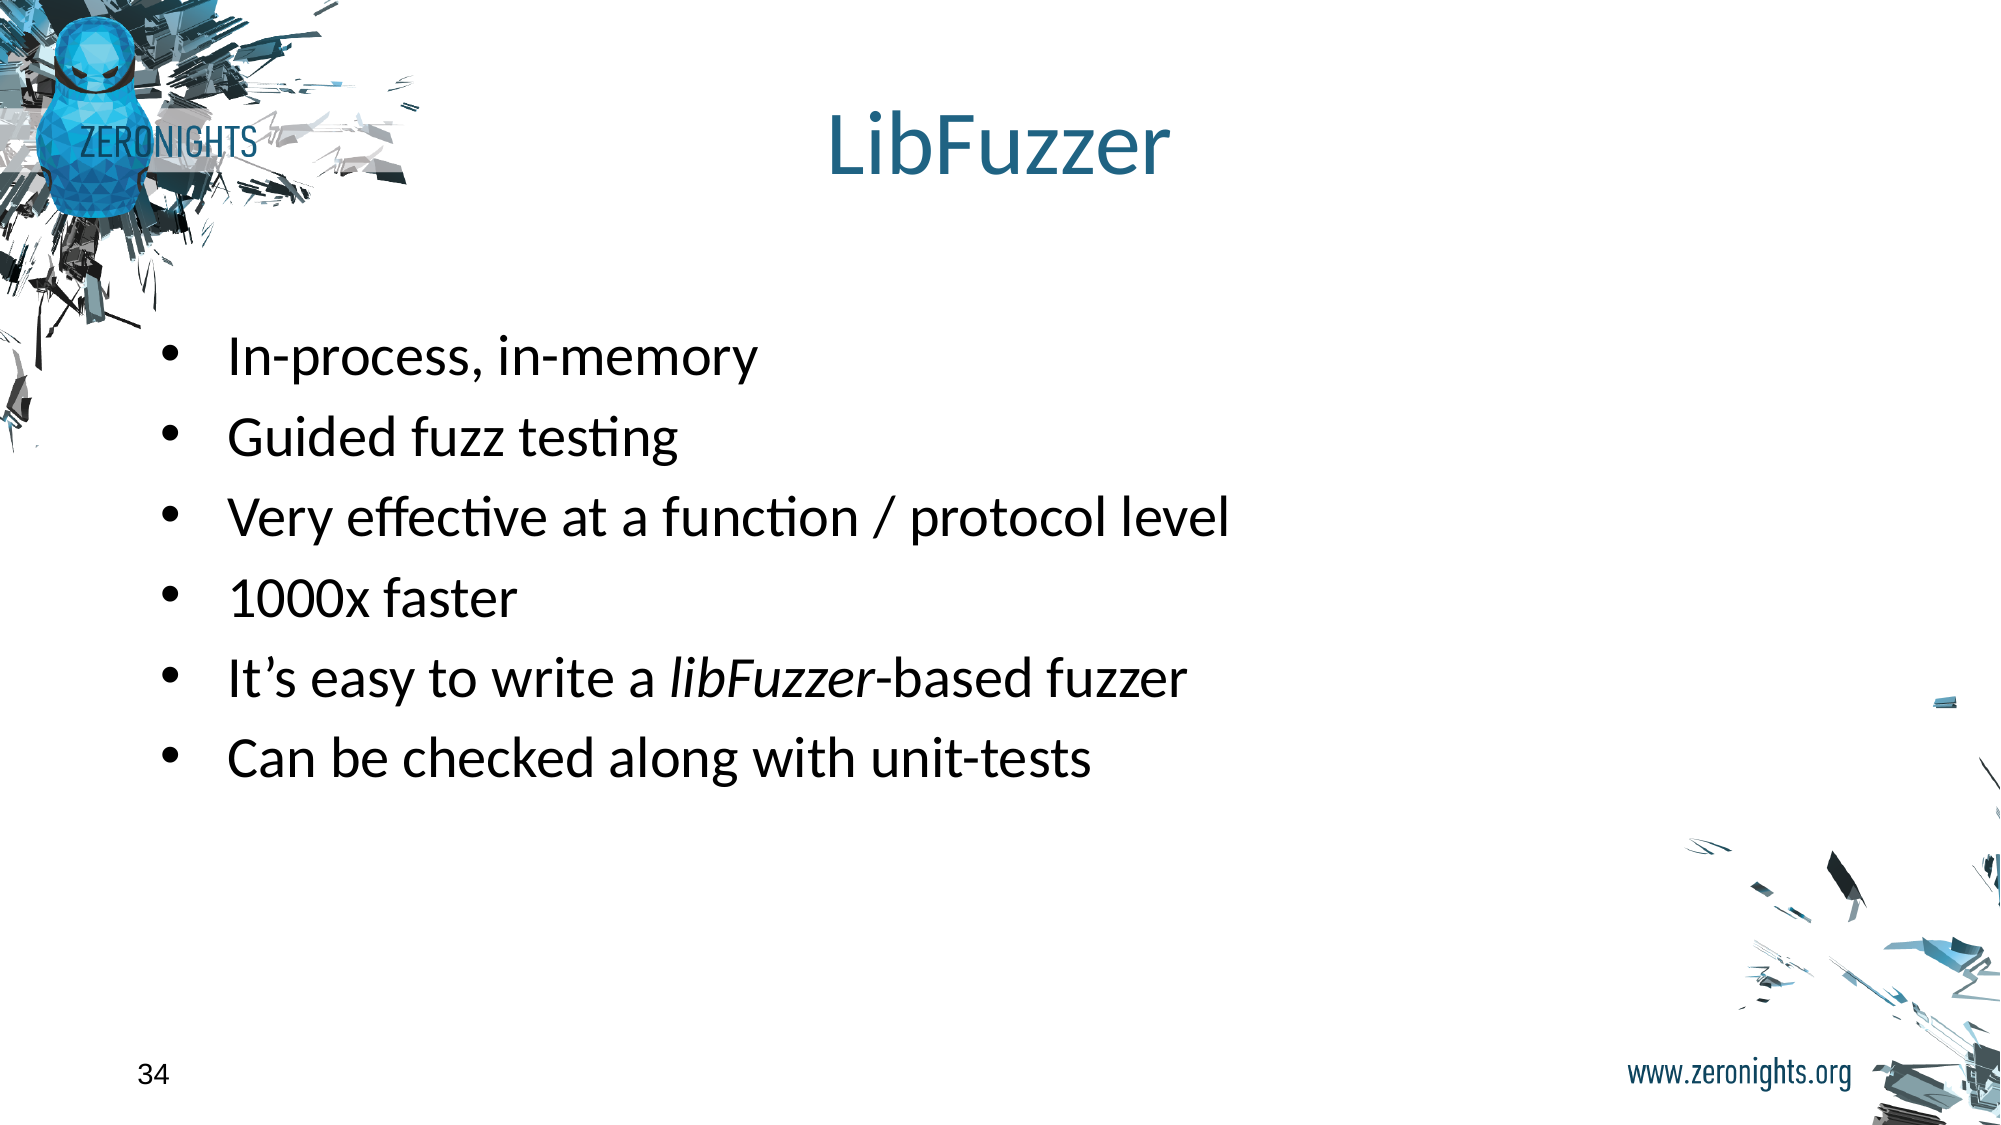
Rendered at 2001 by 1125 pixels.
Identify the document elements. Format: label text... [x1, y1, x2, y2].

list In-process, in-memory Guided fuzz testing Very effective at a function / protocol level 1000x faster It’s easy to write a libFuzzer-based fuzzer Can be checked along with unit-tests [137, 299, 1863, 1026]
picture [0, 0, 470, 489]
slide_number ‹#› [137, 1042, 588, 1103]
title LibFuzzer [137, 95, 1863, 278]
picture [1612, 686, 2000, 1125]
